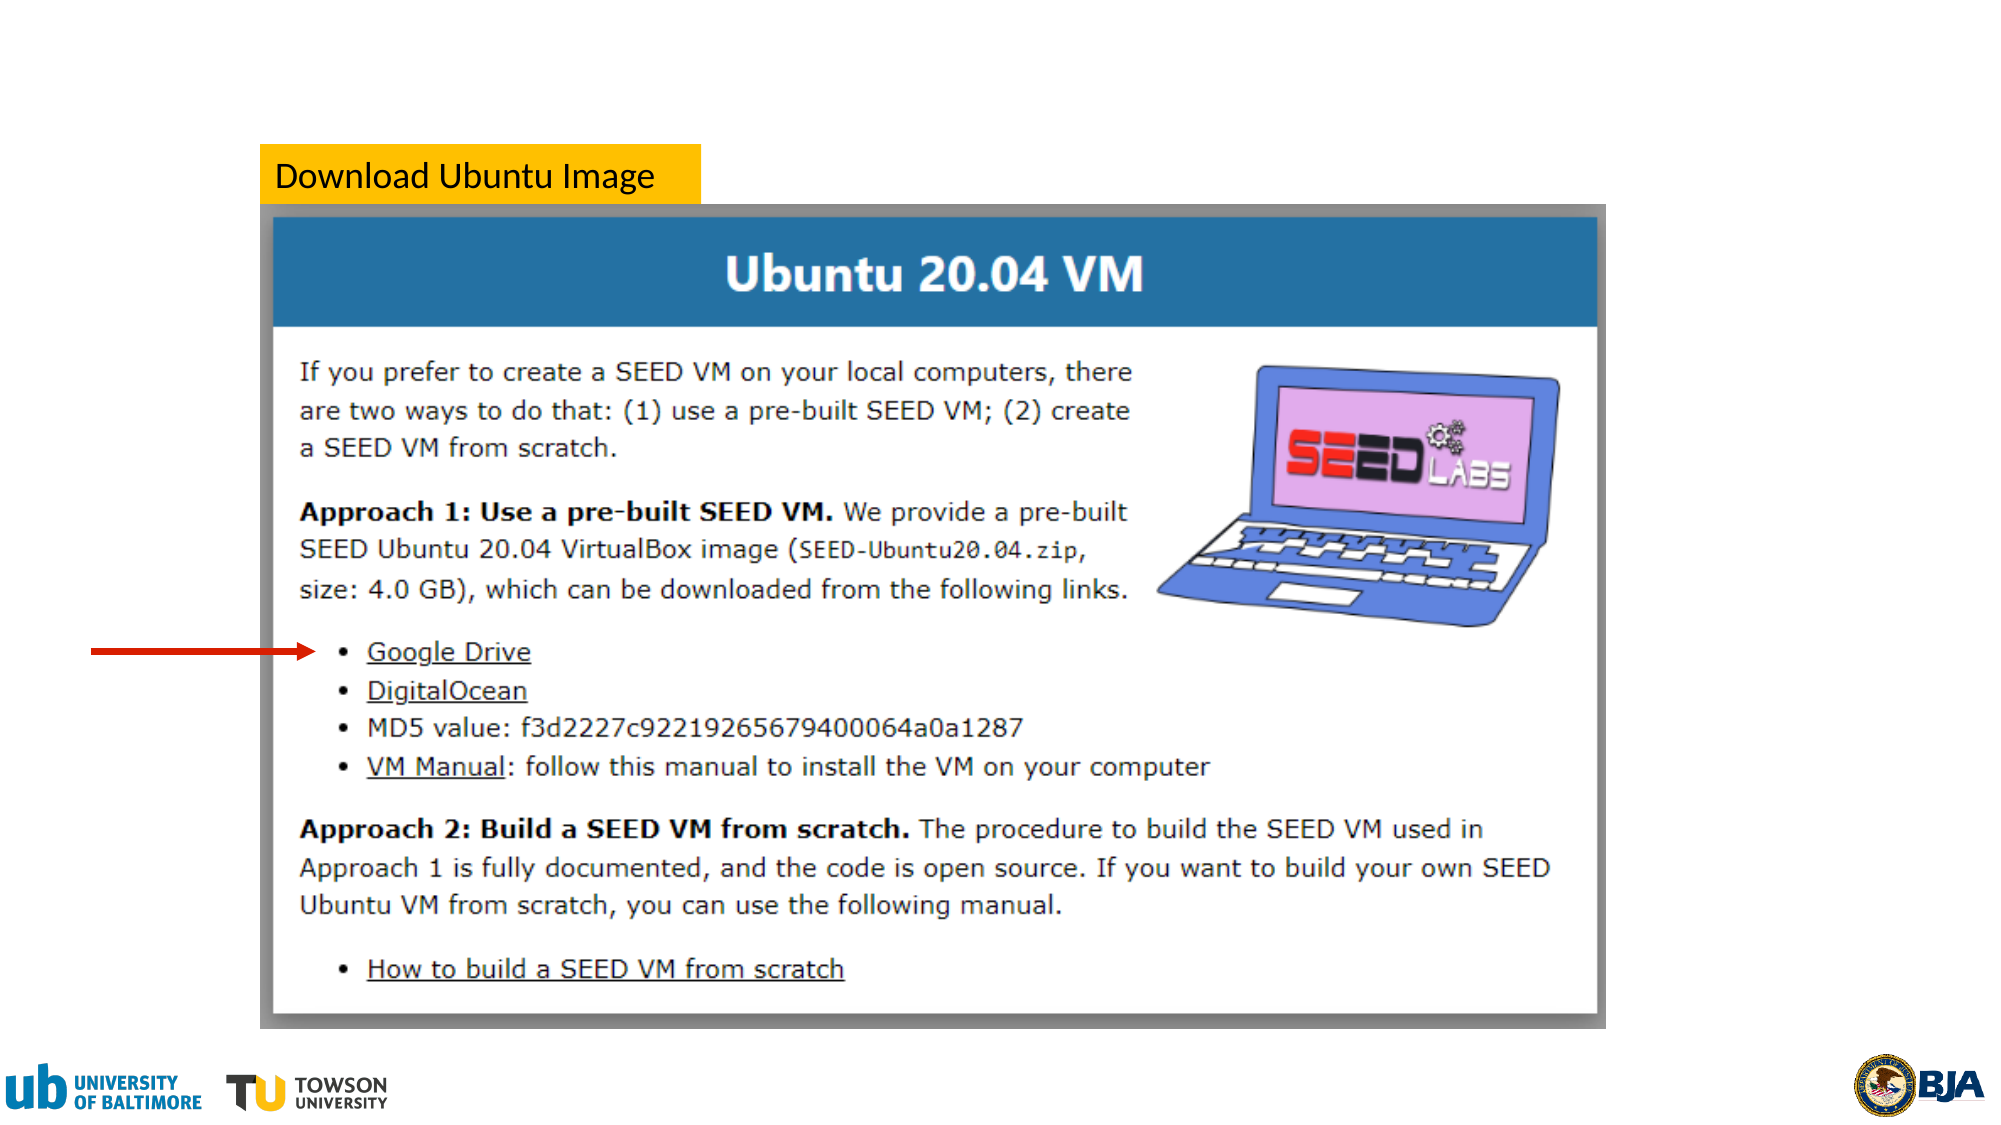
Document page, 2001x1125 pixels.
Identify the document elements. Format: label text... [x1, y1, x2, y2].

picture [260, 204, 1606, 1029]
picture [0, 1031, 407, 1125]
text_box Download Ubuntu Image [260, 144, 702, 204]
picture [1854, 1054, 1986, 1117]
